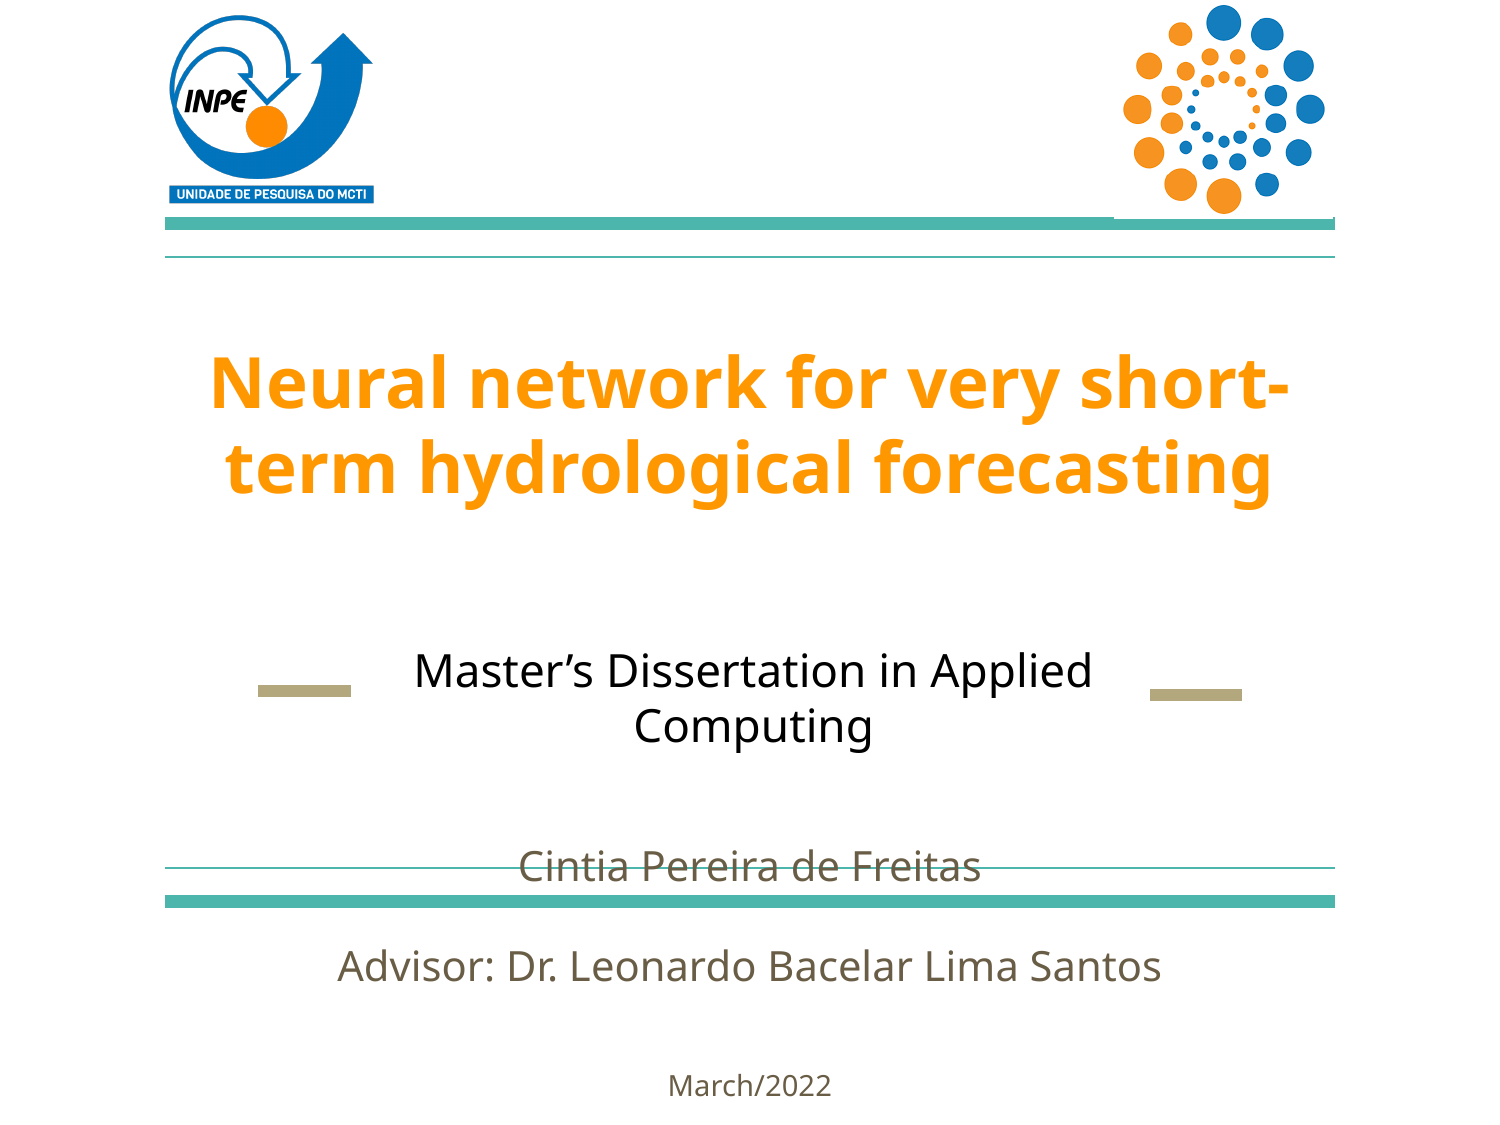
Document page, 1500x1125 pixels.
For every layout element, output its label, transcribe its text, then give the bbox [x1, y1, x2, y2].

title Neural network for very short-term hydrological forecasting [164, 310, 1336, 535]
picture [159, 12, 379, 207]
picture [1114, 0, 1334, 219]
text_box March/2022 [515, 1052, 985, 1118]
text_box Master’s Dissertation in Applied Computing [351, 626, 1157, 767]
subtitle Cintia Pereira de Freitas Advisor: Dr. Leonardo Bacelar Lima Santos [236, 793, 1264, 987]
